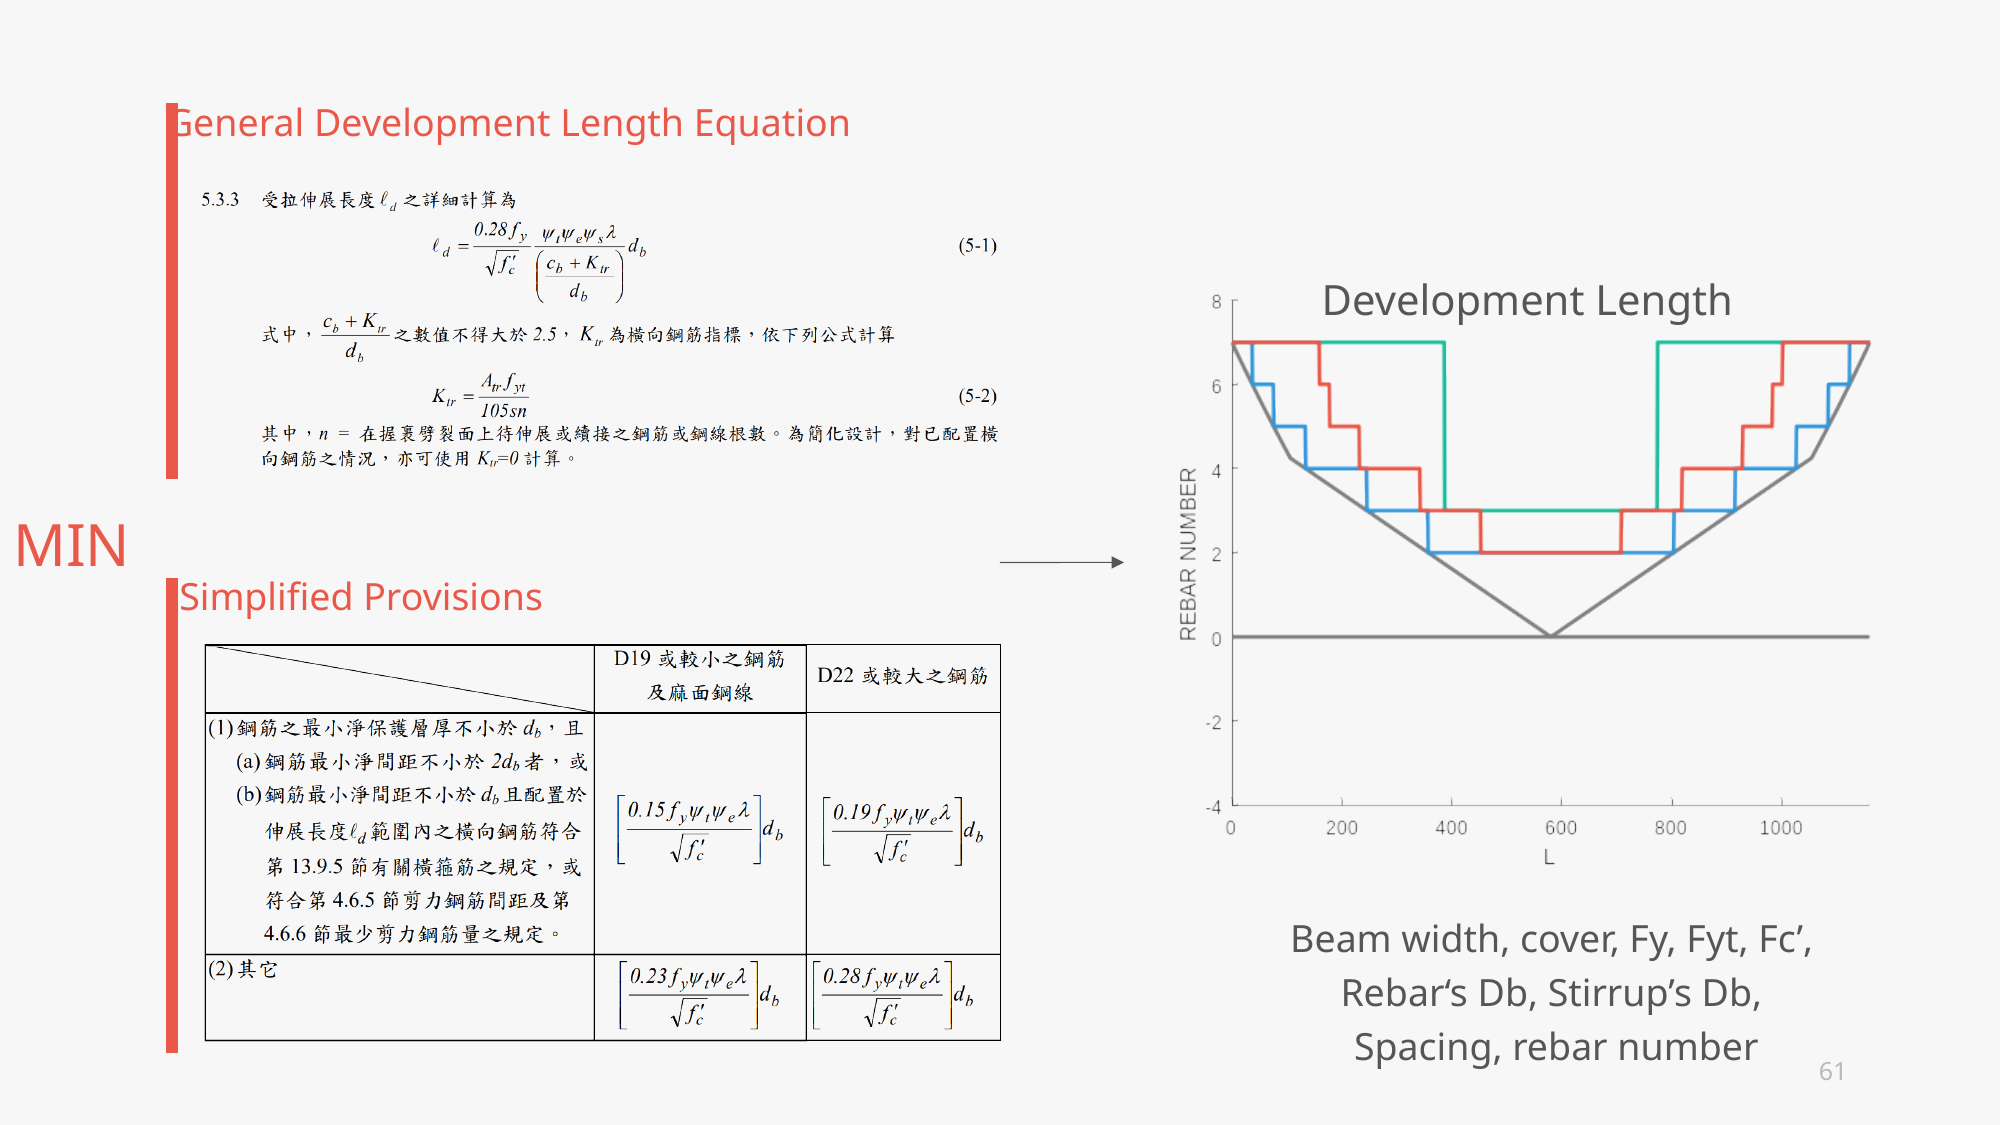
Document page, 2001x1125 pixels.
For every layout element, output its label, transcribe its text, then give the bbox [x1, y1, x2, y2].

text_box General Development Length Equation [166, 82, 867, 152]
picture [1124, 254, 1946, 871]
text_box Beam width, cover, Fy, Fyt, Fc’, Rebar‘s Db, Stirrup’s Db, Spacing, rebar number [1289, 898, 1829, 1076]
picture [201, 640, 1002, 1043]
text_box MIN [13, 486, 145, 585]
picture [200, 187, 1001, 469]
slide_number 61 [1412, 1042, 1863, 1103]
text_box Simplified Provisions [179, 556, 559, 626]
